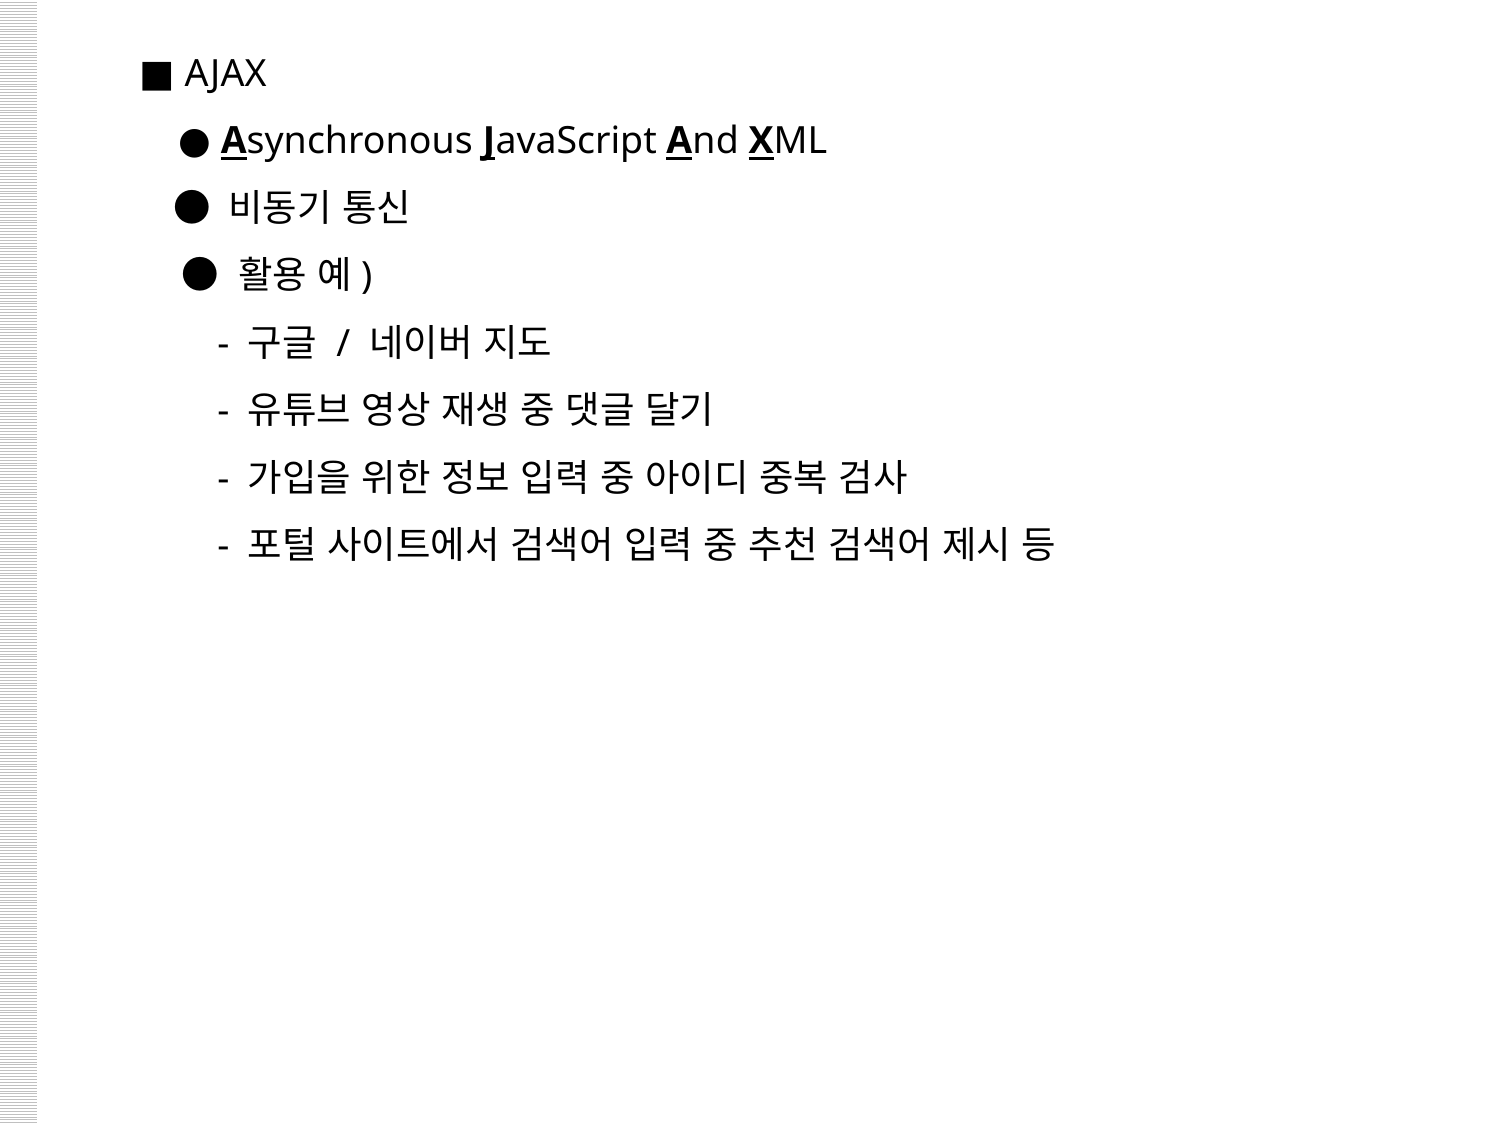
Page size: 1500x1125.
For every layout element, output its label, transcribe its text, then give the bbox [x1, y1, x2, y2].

text_box ■ AJAX ● Asynchronous JavaScript And XML ● 비동기 통신 ● 활용 예) - 구글 / 네이버 지도 - 유튜브 영상 재생 중 댓글 달기 - 가입을 위한 정보 입력 중 아이디 중복 검사 - 포털 사이트에서 검색어 입력 중 추천 검색어 제시 등 [124, 19, 1072, 574]
